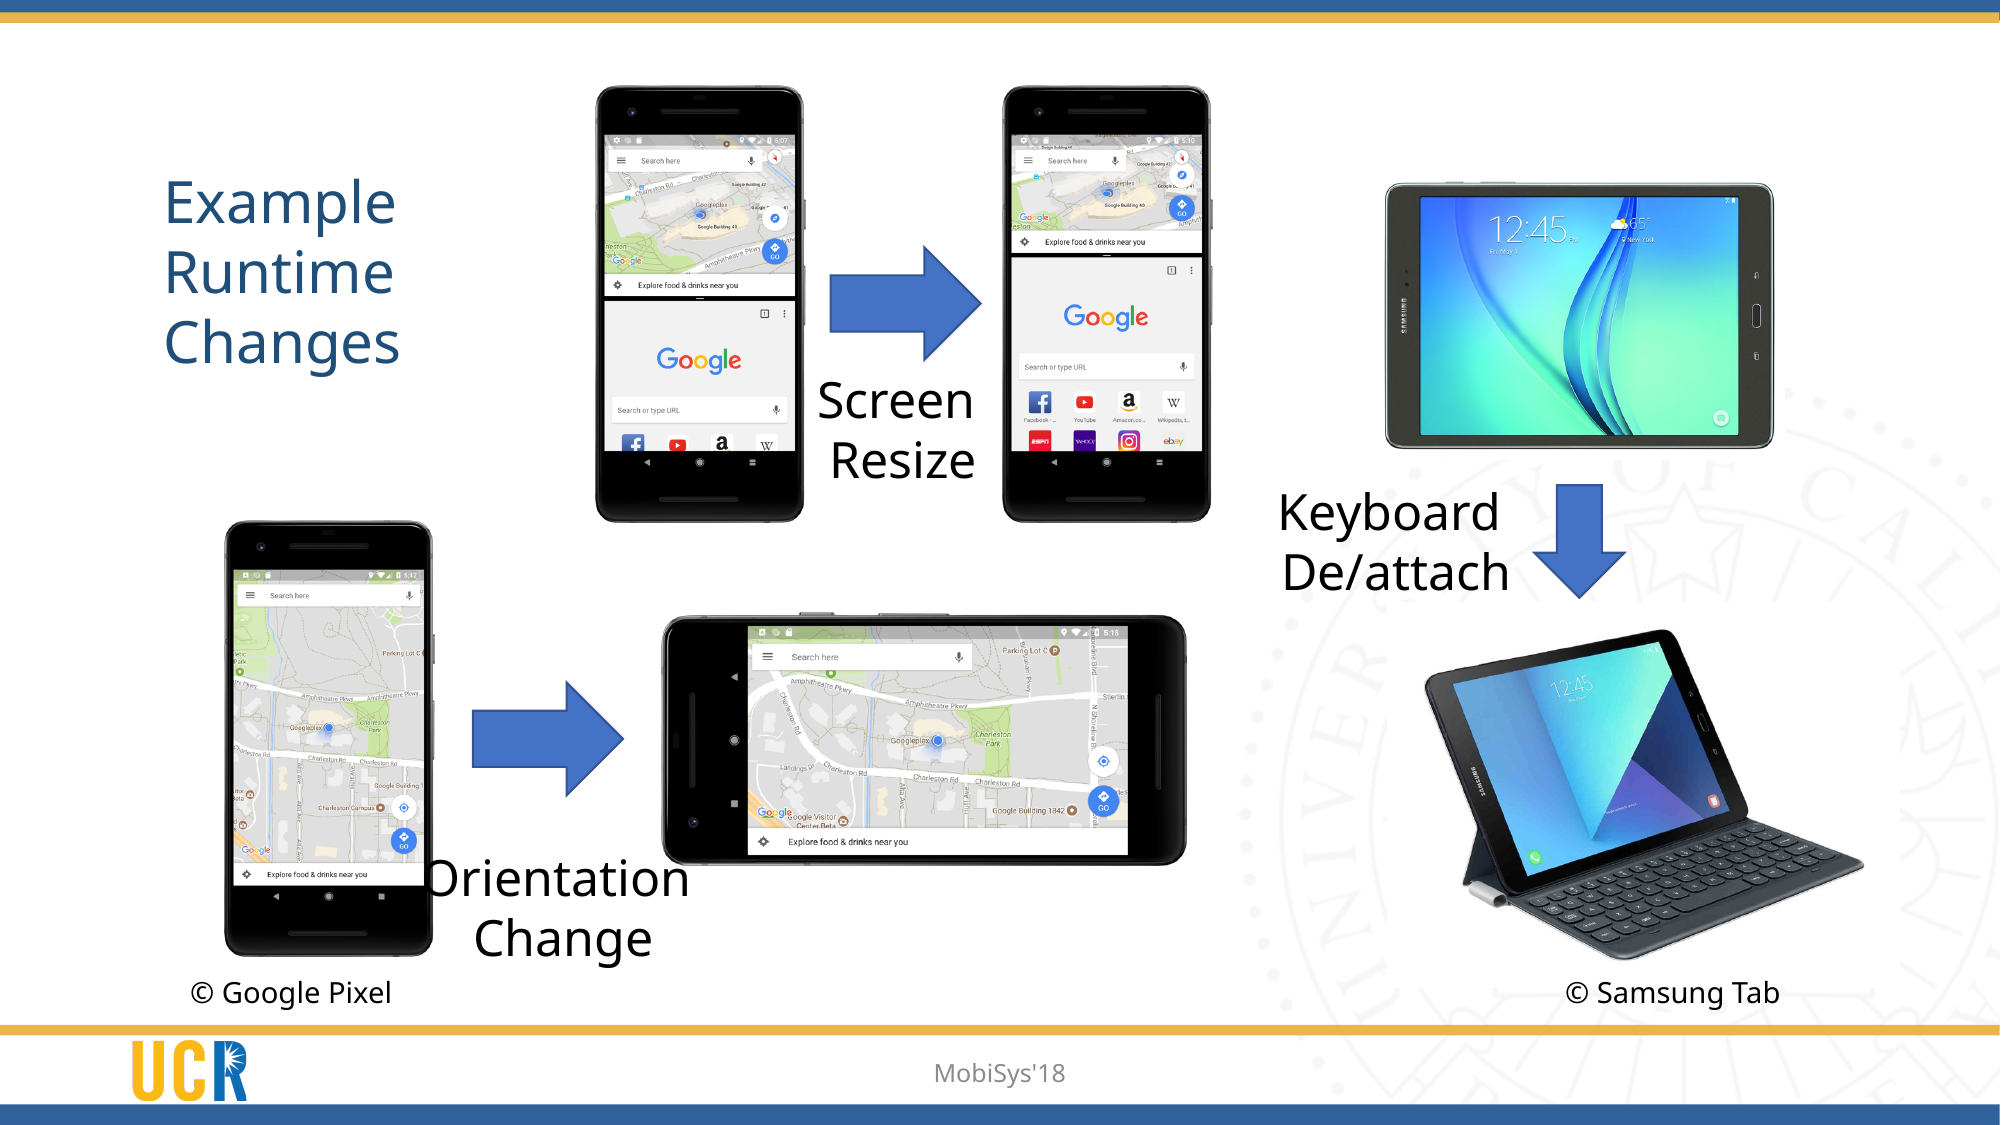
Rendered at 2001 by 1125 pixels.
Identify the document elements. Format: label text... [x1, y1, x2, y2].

text_box [471, 680, 625, 798]
text_box Orientation Change [407, 838, 720, 974]
text_box © Google Pixel [175, 967, 415, 1017]
picture [595, 85, 806, 523]
text_box Screen Resize [806, 361, 1002, 497]
text_box [1531, 484, 1627, 600]
picture [224, 520, 435, 957]
picture [1386, 602, 1901, 988]
footer MobiSys'18 [662, 1042, 1338, 1103]
picture [1373, 171, 1785, 460]
text_box © Samsung Tab [1550, 988, 1796, 1017]
picture [1002, 85, 1213, 523]
text_box Keyboard De/attach [1263, 473, 1529, 608]
picture [661, 612, 1187, 866]
text_box Example Runtime Changes [148, 158, 428, 383]
text_box [829, 244, 983, 361]
